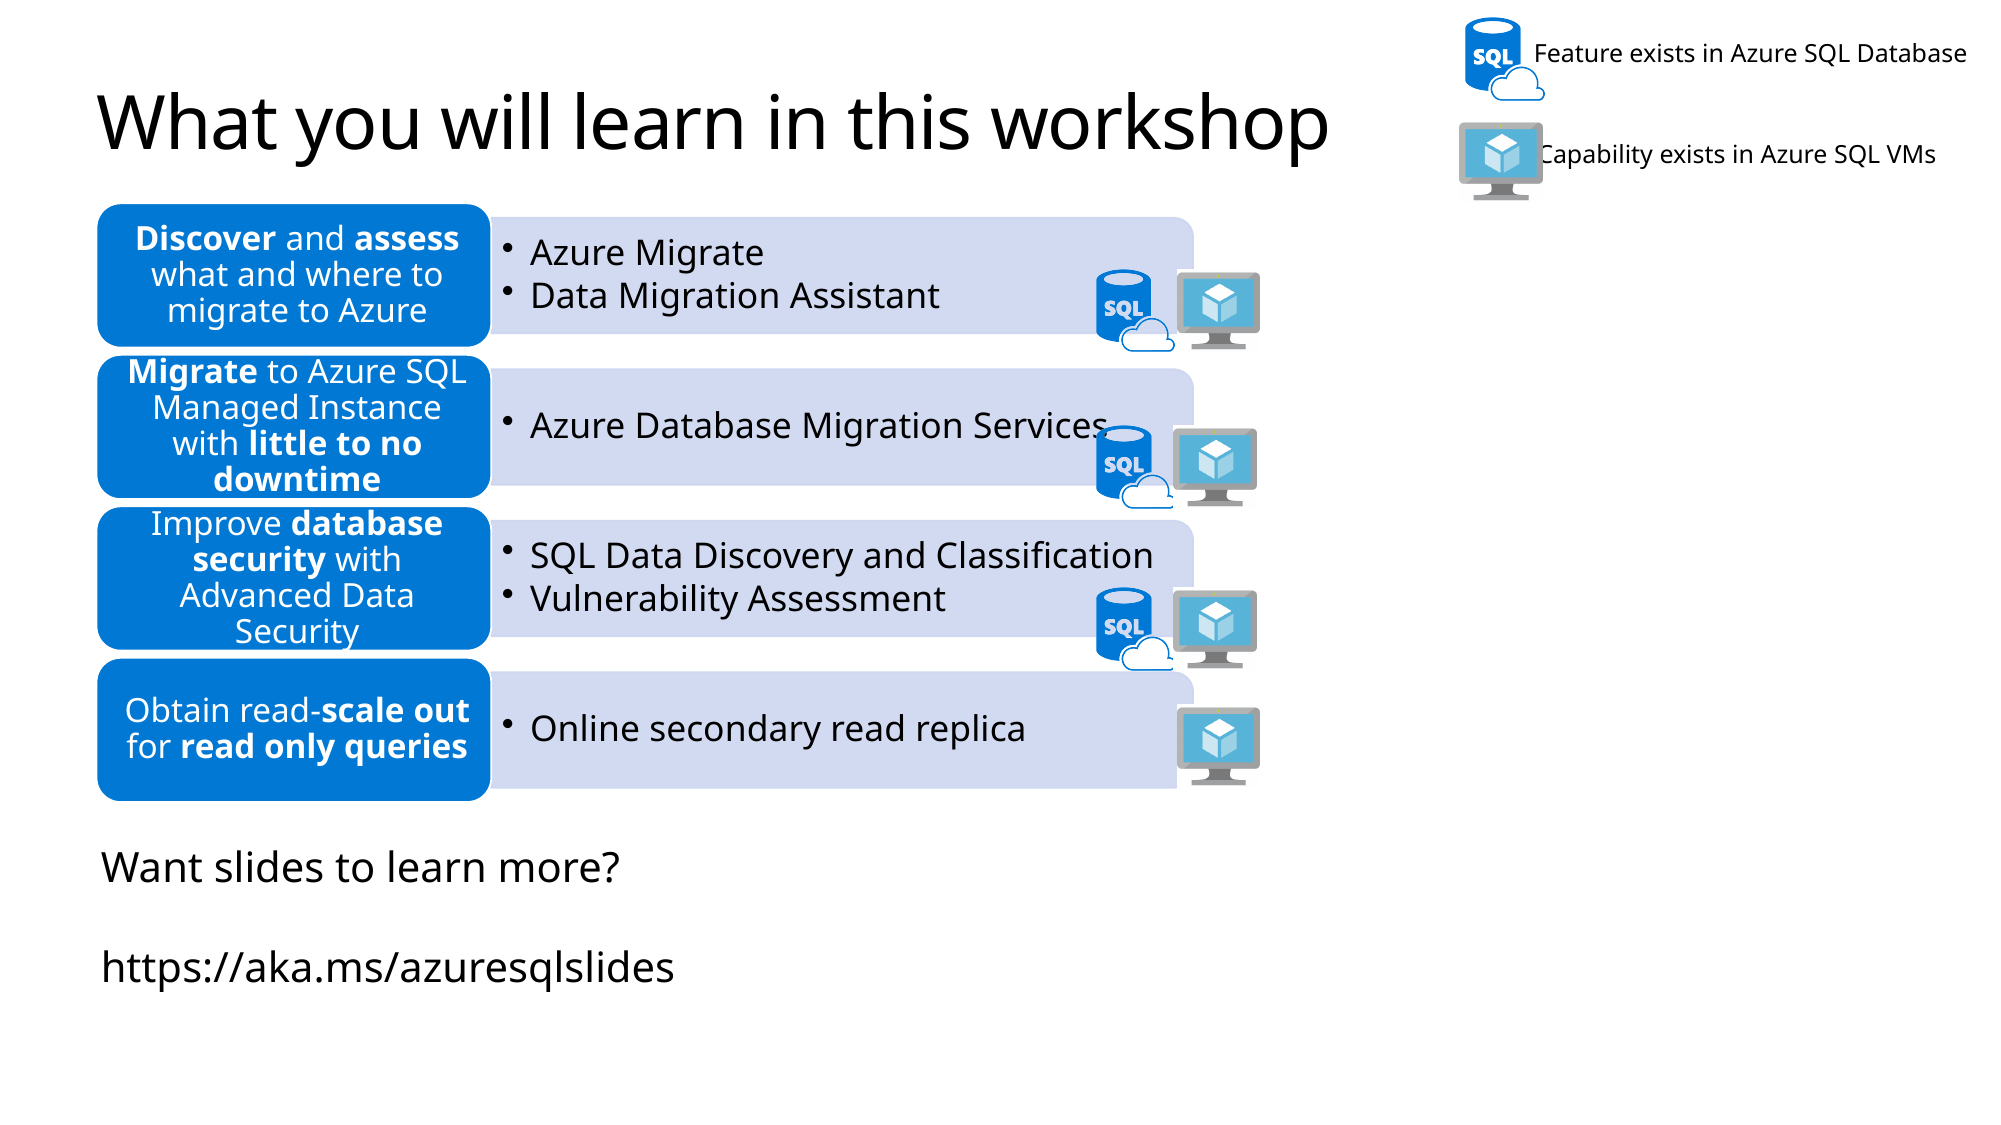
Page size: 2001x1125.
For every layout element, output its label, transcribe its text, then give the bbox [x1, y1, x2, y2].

text_box Want slides to learn more? https://aka.ms/azuresqlslides [100, 840, 687, 1048]
picture [1176, 704, 1260, 788]
text_box Feature exists in Azure SQL Database [1547, 37, 1968, 68]
text_box Capability exists in Azure SQL VMs [1543, 139, 1938, 170]
picture [1463, 17, 1547, 101]
title What you will learn in this workshop [96, 75, 1904, 166]
picture [1094, 425, 1257, 509]
picture [1094, 587, 1257, 671]
picture [1093, 268, 1260, 353]
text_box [96, 202, 1194, 803]
picture [1459, 119, 1543, 203]
